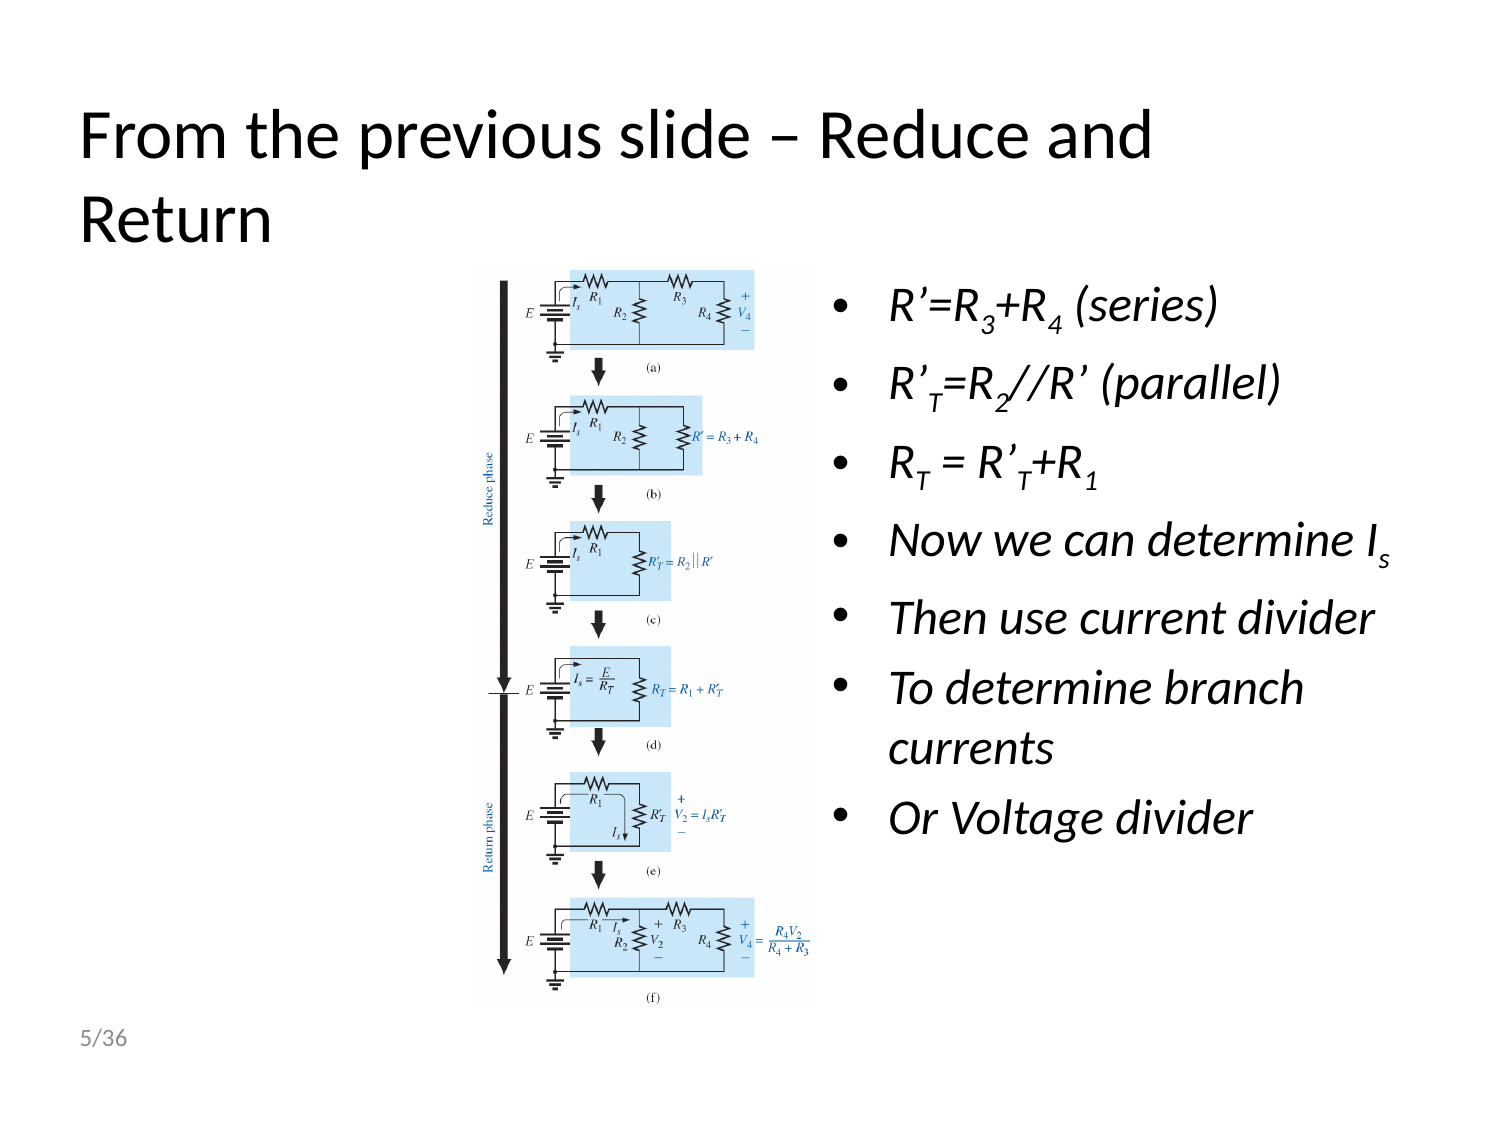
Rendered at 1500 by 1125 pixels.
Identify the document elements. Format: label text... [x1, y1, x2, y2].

slide_number 5/36 [64, 1006, 415, 1067]
picture [475, 263, 818, 1007]
title From the previous slide – Reduce and Return [64, 115, 1338, 229]
list R’=R3+R4 (series) R’T=R2//R’ (parallel) RT = R’T+R1 Now we can determine Is Then use current divider To determine branch currents Or Voltage divider [818, 263, 1426, 957]
